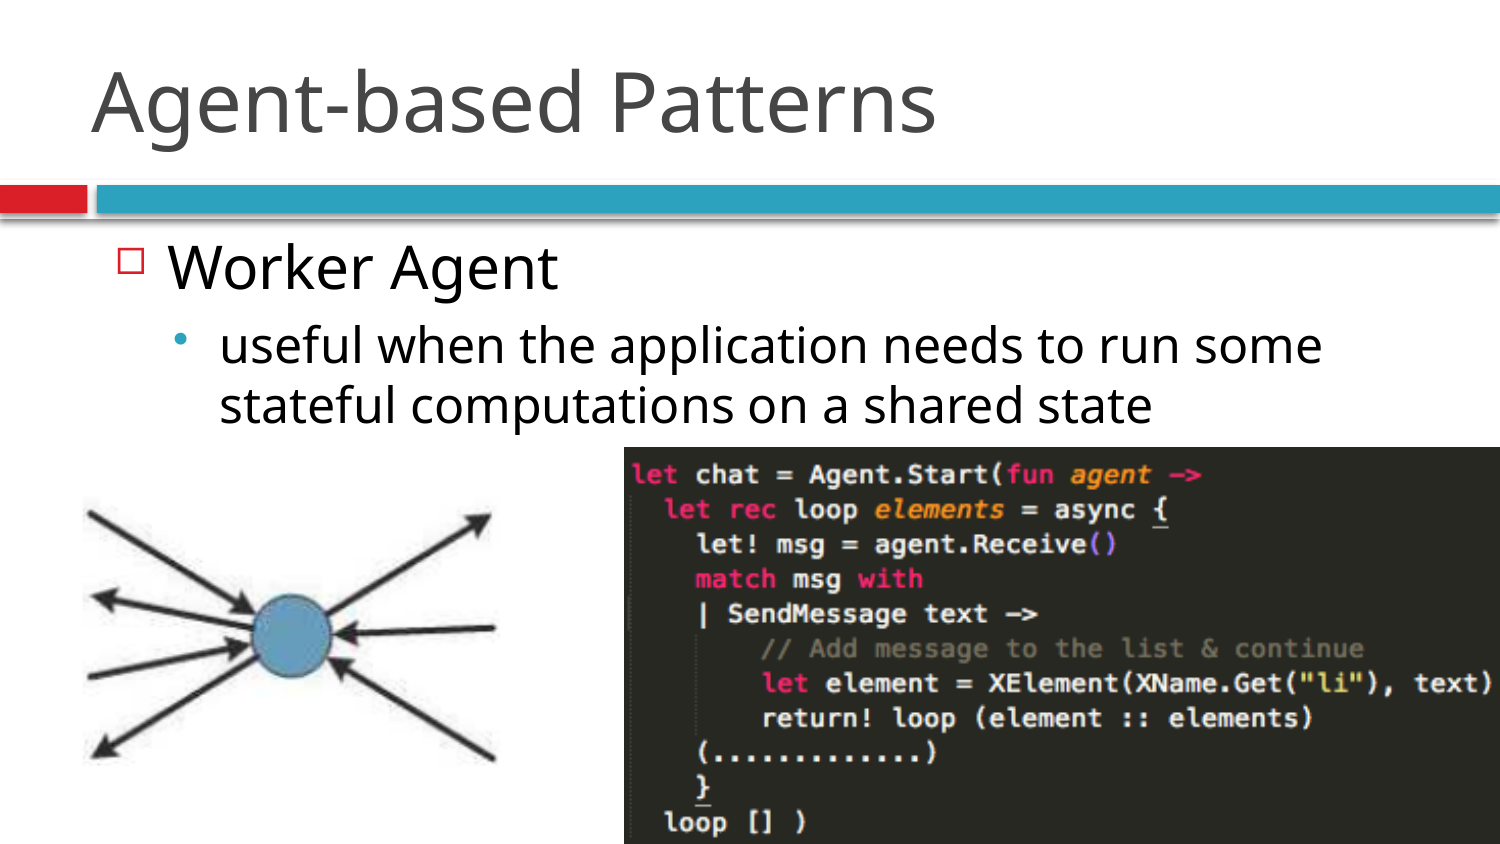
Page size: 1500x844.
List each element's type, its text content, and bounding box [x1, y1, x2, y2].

title Agent-based Patterns [76, 31, 1425, 157]
list Worker Agent useful when the application needs to run some stateful computations on a shared state [99, 221, 1450, 816]
picture [74, 496, 536, 787]
picture [624, 447, 1500, 844]
